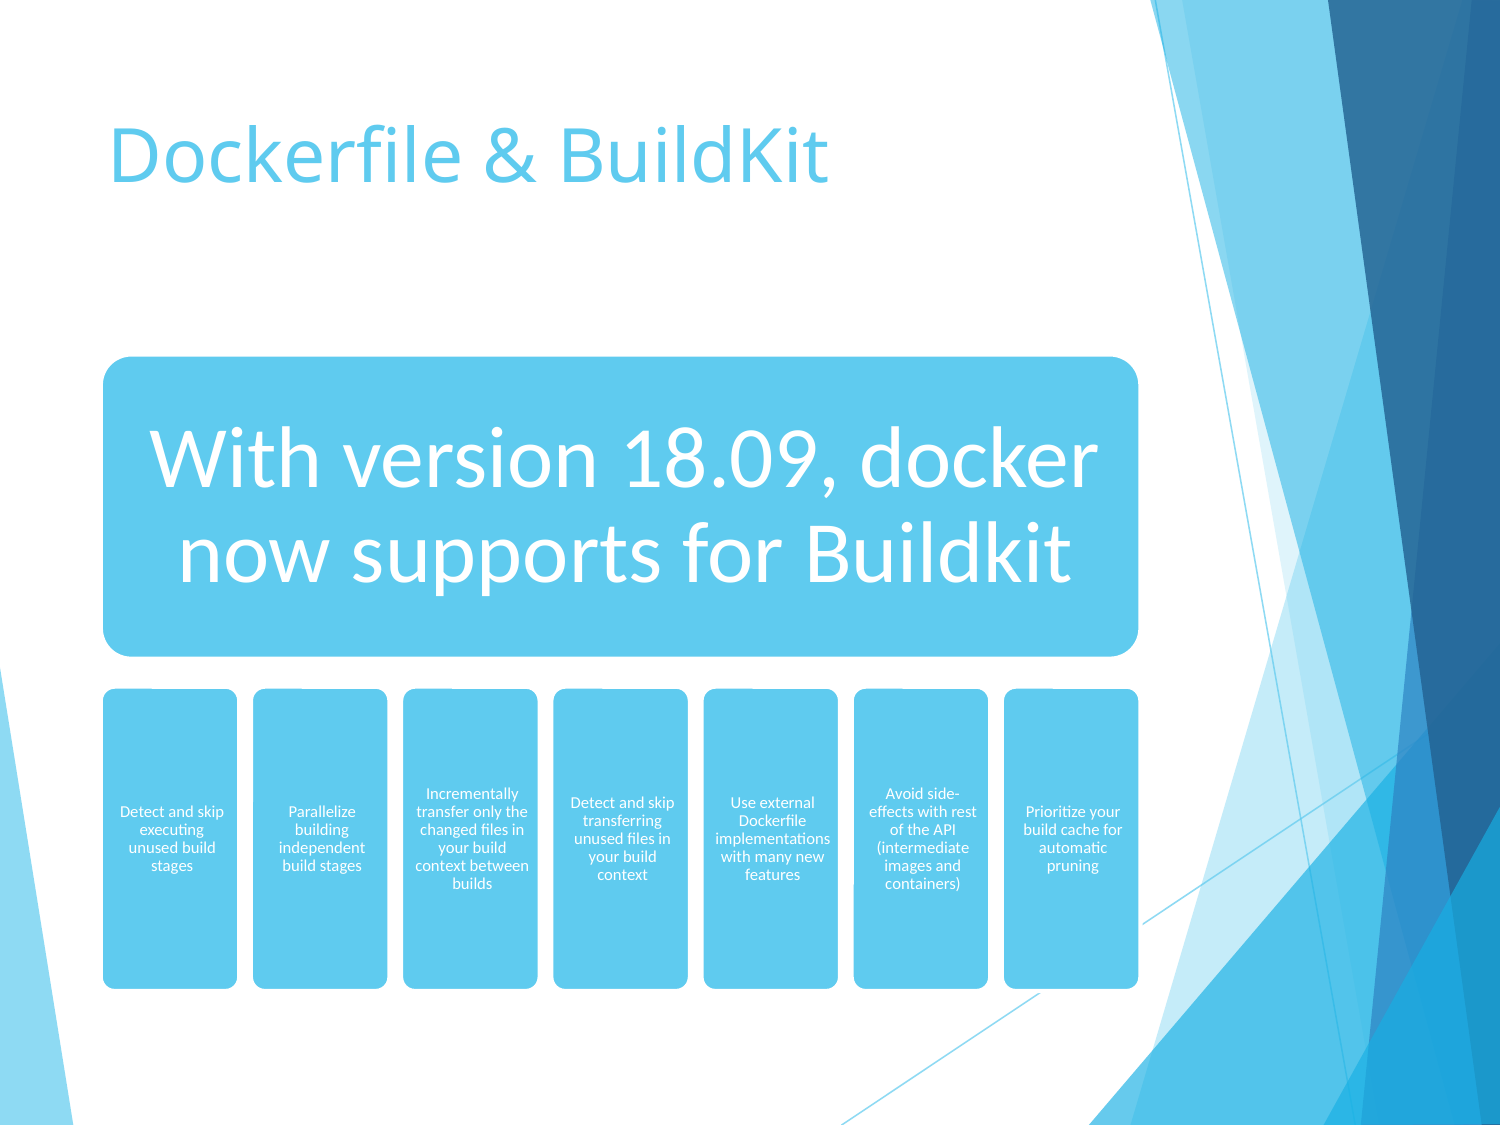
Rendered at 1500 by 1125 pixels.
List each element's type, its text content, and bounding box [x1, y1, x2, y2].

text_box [99, 354, 1142, 992]
title Dockerfile & BuildKit [99, 99, 1142, 318]
